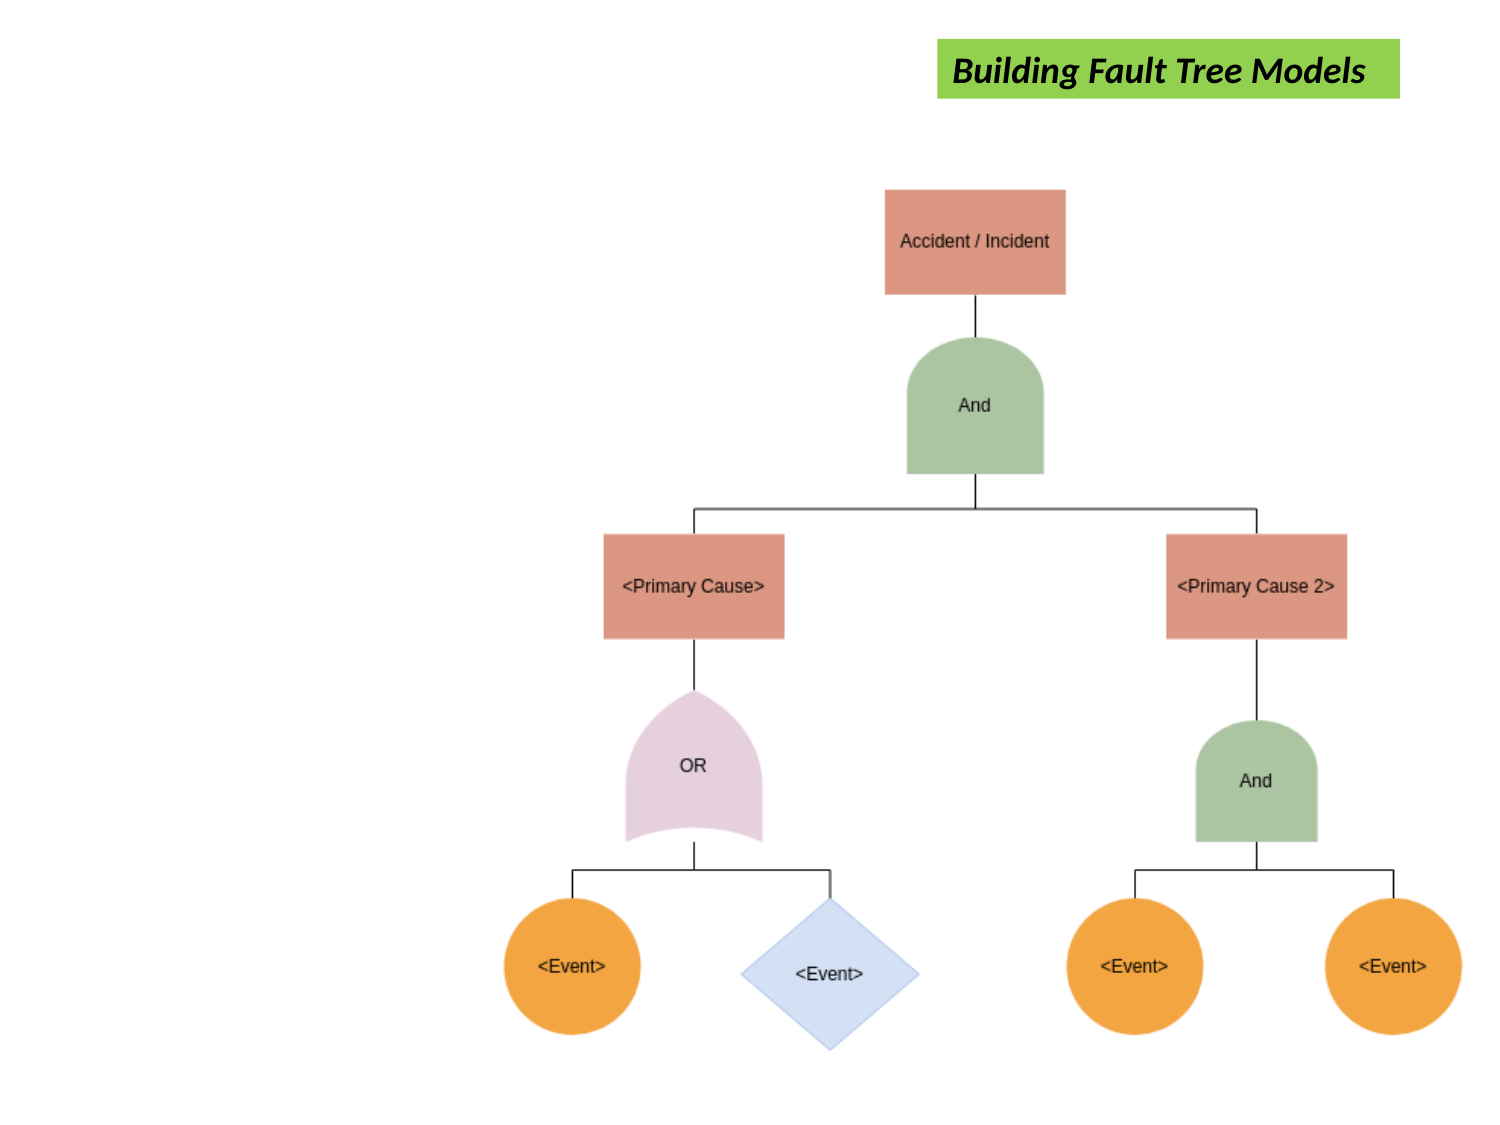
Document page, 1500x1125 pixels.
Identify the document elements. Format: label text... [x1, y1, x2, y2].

picture [501, 187, 1463, 1053]
text_box Building Fault Tree Models [937, 38, 1400, 99]
